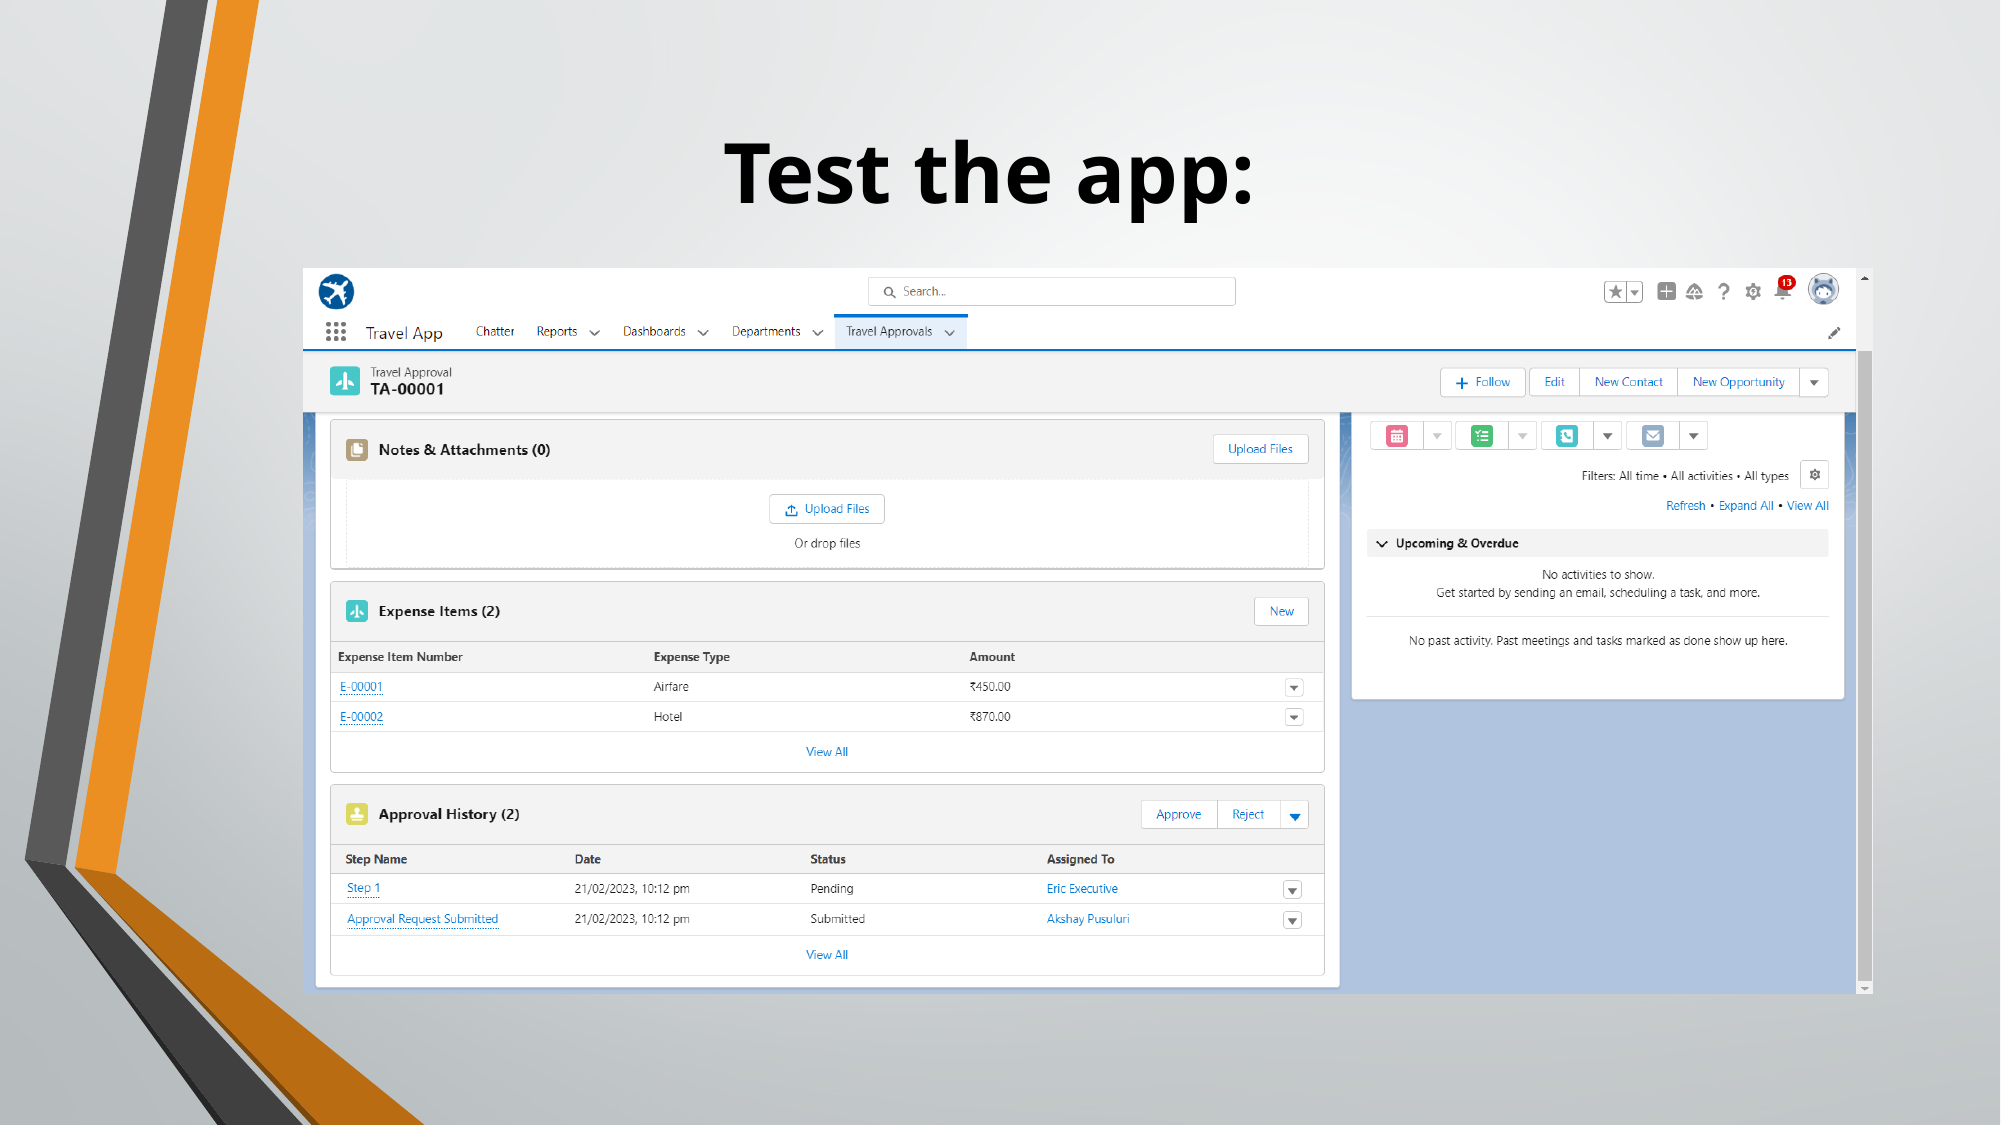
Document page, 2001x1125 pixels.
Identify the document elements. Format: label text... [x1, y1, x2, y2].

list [303, 268, 1874, 995]
title Test the app: [126, 61, 1852, 279]
